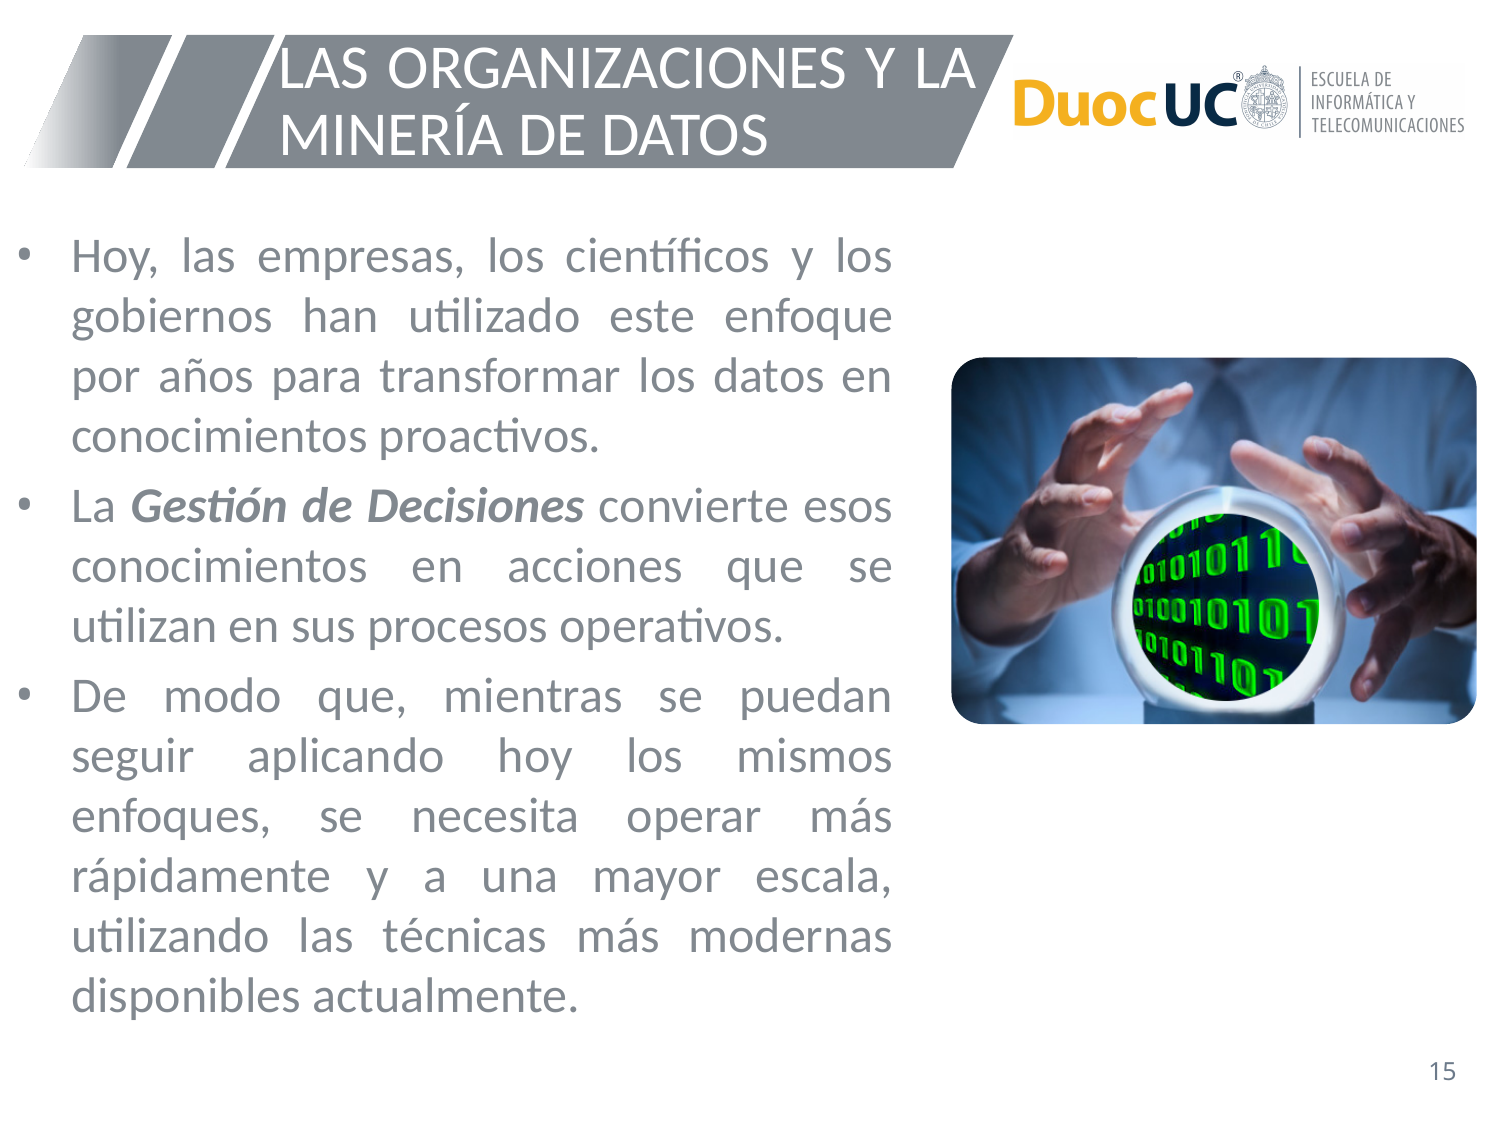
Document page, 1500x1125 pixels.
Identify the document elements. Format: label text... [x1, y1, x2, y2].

picture [1013, 63, 1465, 140]
list Hoy, las empresas, los científicos y los gobiernos han utilizado este enfoque por años para transformar los datos en conocimientos proactivos. La Gestión de Decisiones convierte esos conocimientos en acciones que se utilizan en sus procesos operativos. De modo que, mientras se puedan seguir aplicando hoy los mismos enfoques, se necesita operar más rápidamente y a una mayor escala, utilizando las técnicas más modernas disponibles actualmente. [0, 215, 909, 1048]
title LAS ORGANIZACIONES Y LA MINERÍA DE DATOS [263, 34, 993, 169]
picture [951, 357, 1477, 725]
